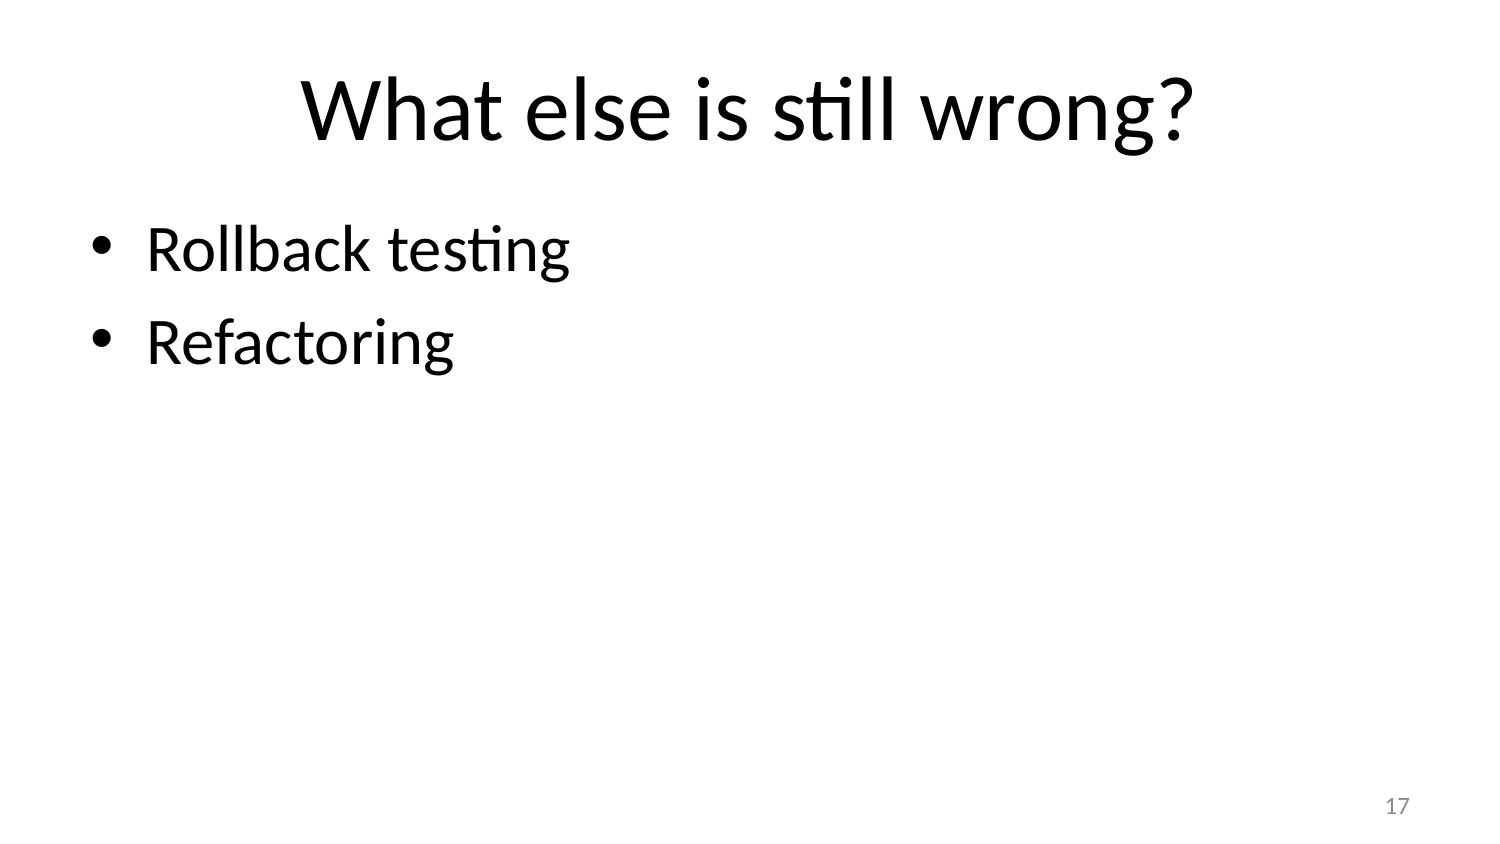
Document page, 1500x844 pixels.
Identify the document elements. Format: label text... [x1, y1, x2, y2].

list Rollback testing Refactoring [75, 196, 1425, 754]
title What else is still wrong? [75, 33, 1425, 175]
slide_number 17 [1074, 782, 1425, 827]
